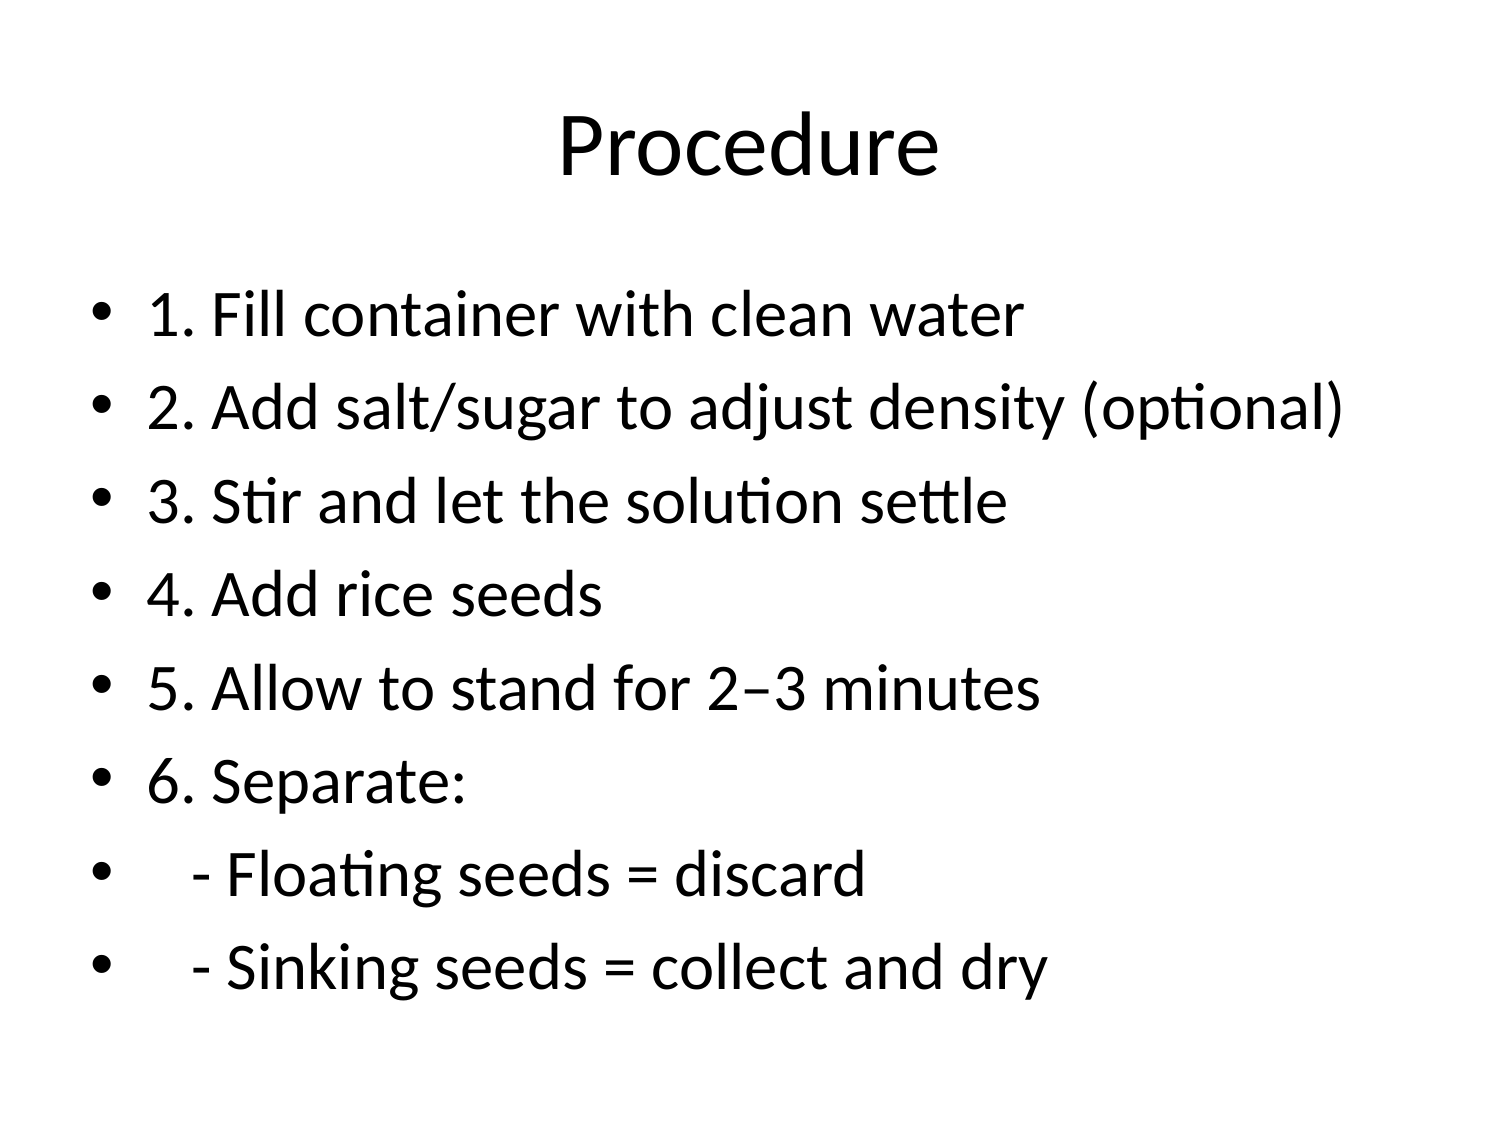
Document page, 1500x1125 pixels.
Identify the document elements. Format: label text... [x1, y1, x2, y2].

list 1. Fill container with clean water 2. Add salt/sugar to adjust density (optional) 3. Stir and let the solution settle 4. Add rice seeds 5. Allow to stand for 2–3 minutes 6. Separate: - Floating seeds = discard - Sinking seeds = collect and dry [75, 262, 1425, 1005]
title Procedure [75, 45, 1425, 233]
